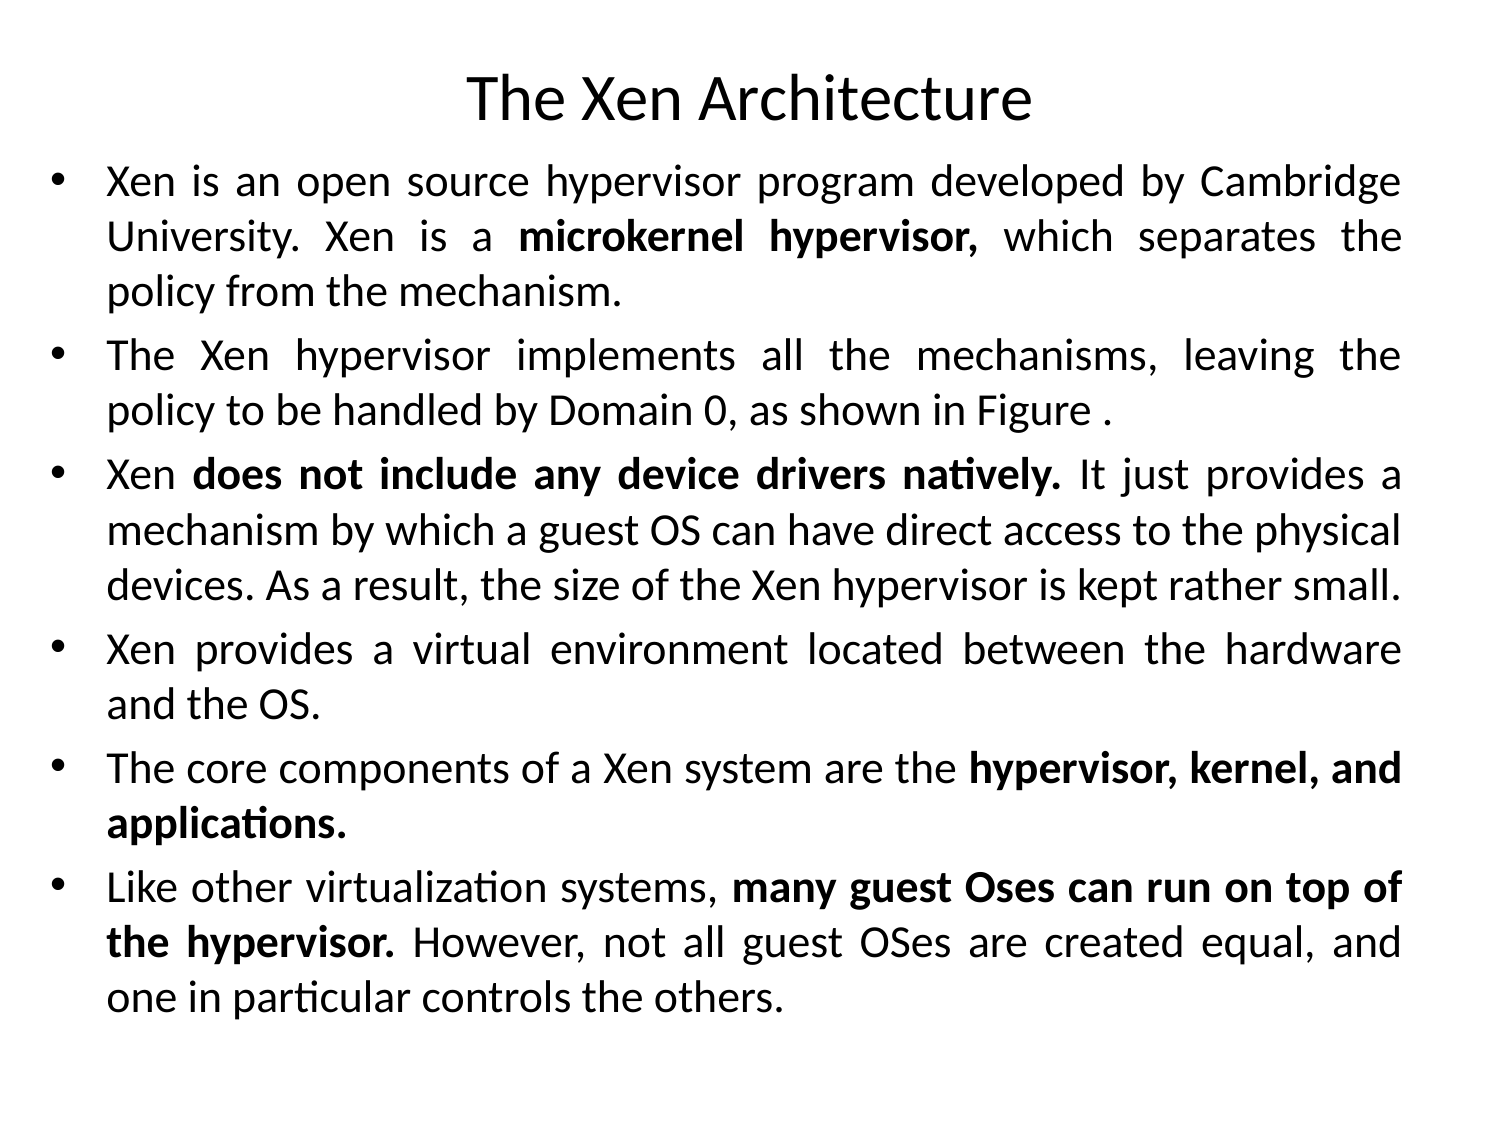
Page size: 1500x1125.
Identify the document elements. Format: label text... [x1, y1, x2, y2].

title The Xen Architecture [75, 0, 1425, 188]
list Xen is an open source hypervisor program developed by Cambridge University. Xen is a microkernel hypervisor, which separates the policy from the mechanism. The Xen hypervisor implements all the mechanisms, leaving the policy to be handled by Domain 0, as shown in Figure . Xen does not include any device drivers natively. It just provides a mechanism by which a guest OS can have direct access to the physical devices. As a result, the size of the Xen hypervisor is kept rather small. Xen provides a virtual environment located between the hardware and the OS. The core components of a Xen system are the hypervisor, kernel, and applications. Like other virtualization systems, many guest Oses can run on top of the hypervisor. However, not all guest OSes are created equal, and one in particular controls the others. [35, 143, 1418, 961]
